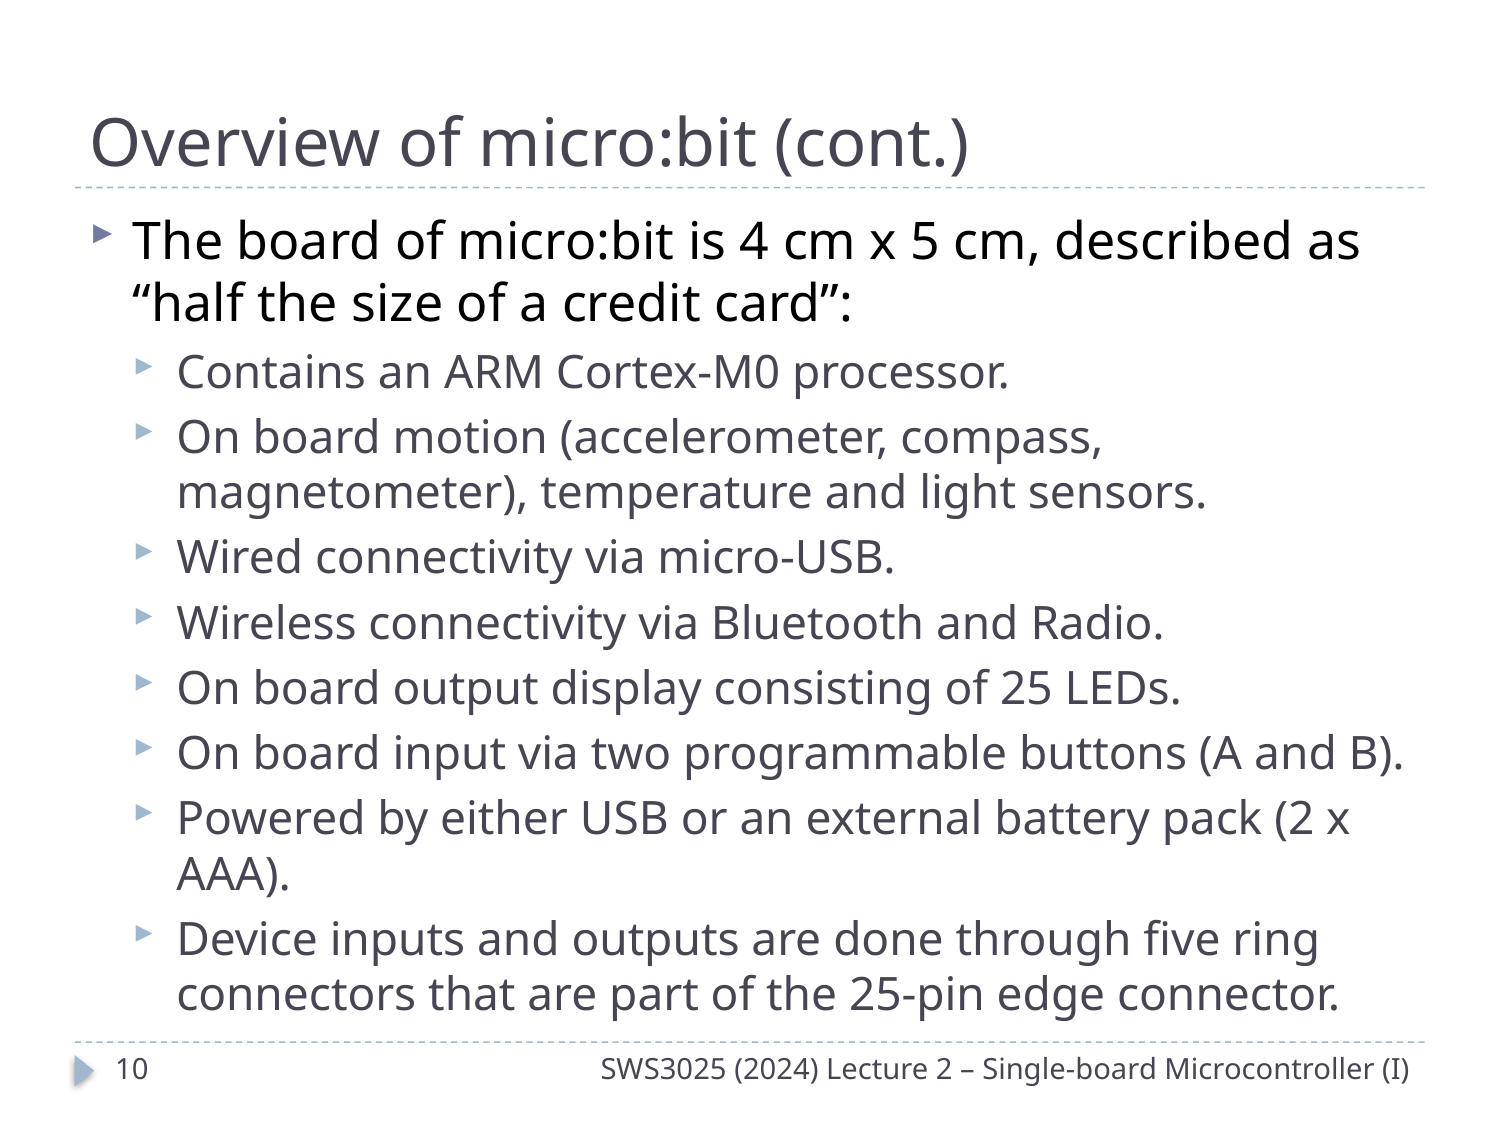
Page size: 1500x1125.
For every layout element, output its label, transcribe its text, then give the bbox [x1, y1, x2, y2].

footer SWS3025 (2024) Lecture 2 – Single-board Microcontroller (I) [426, 1043, 1425, 1103]
slide_number 9 [100, 1043, 426, 1103]
list The board of micro:bit is 4 cm x 5 cm, described as “half the size of a credit card”: Contains an ARM Cortex-M0 processor. On board motion (accelerometer, compass, magnetometer), temperature and light sensors. Wired connectivity via micro-USB. Wireless connectivity via Bluetooth and Radio. On board output display consisting of 25 LEDs. On board input via two programmable buttons (A and B). Powered by either USB or an external battery pack (2 x AAA). Device inputs and outputs are done through five ring connectors that are part of the 25-pin edge connector. [75, 200, 1425, 1043]
title Overview of micro:bit (cont.) [75, 24, 1425, 188]
